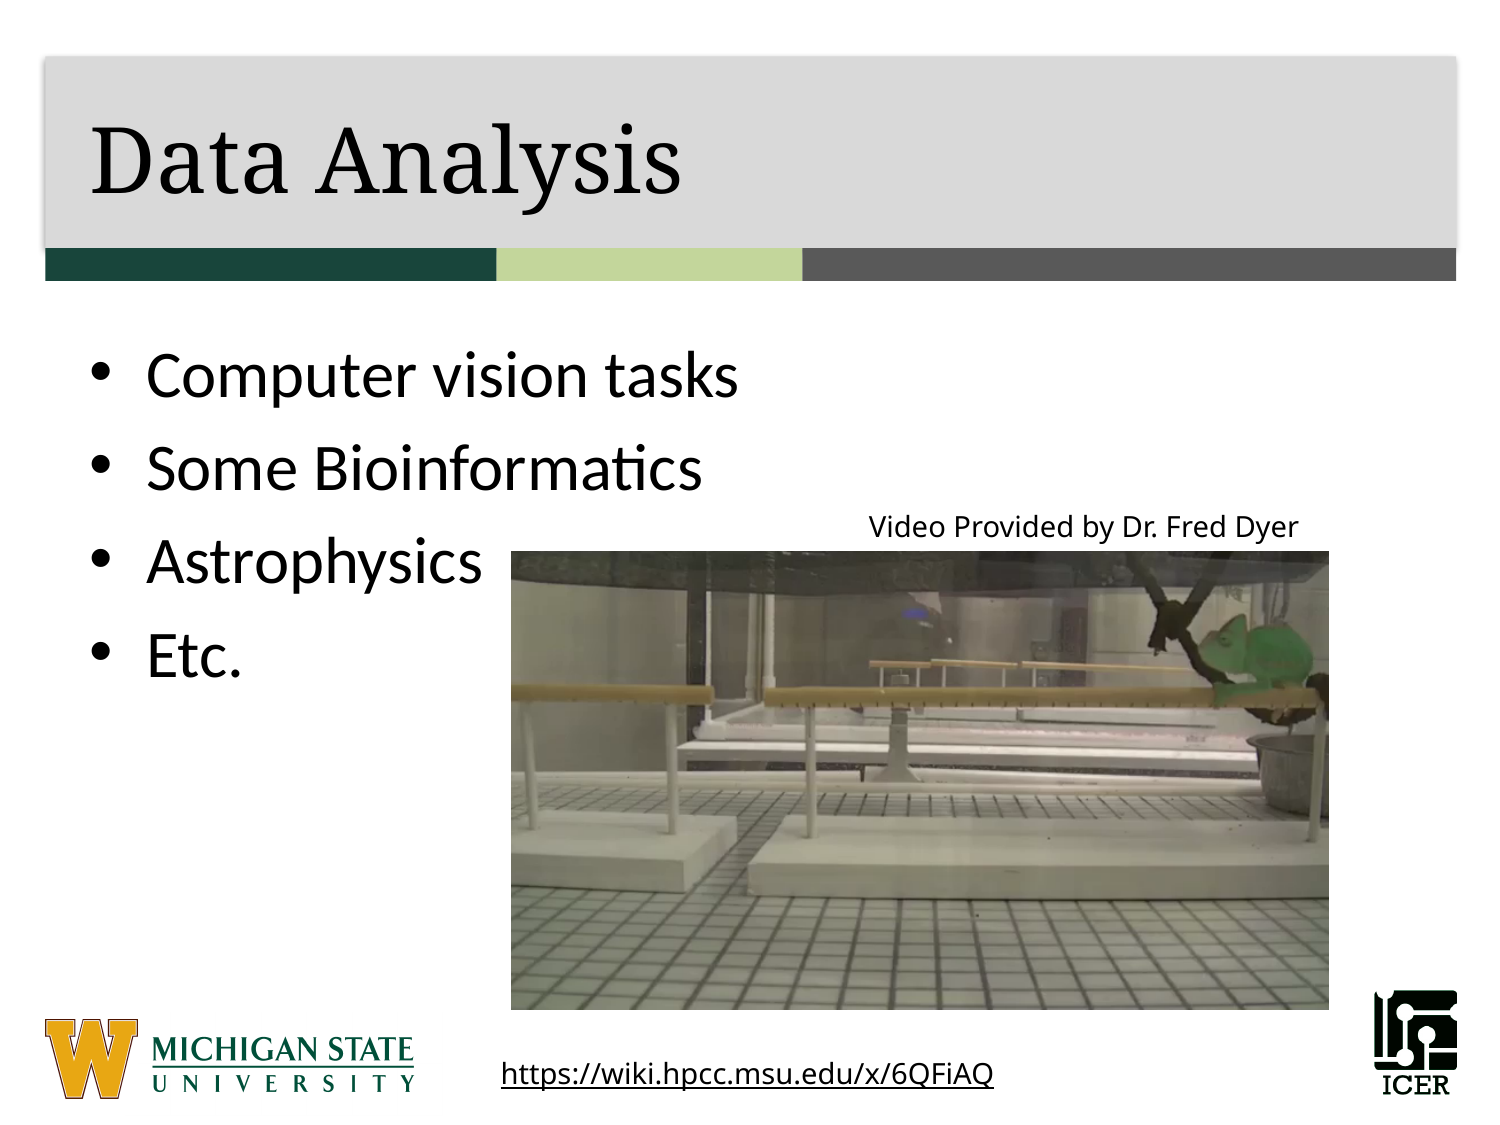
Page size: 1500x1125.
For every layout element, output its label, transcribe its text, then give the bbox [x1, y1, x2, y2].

picture [1374, 990, 1457, 1095]
text_box Video Provided by Dr. Fred Dyer [853, 500, 1388, 551]
title Data Analysis [74, 94, 1426, 282]
list Computer vision tasks Some Bioinformatics Astrophysics Etc. [74, 322, 1426, 1066]
picture [511, 550, 1329, 1010]
picture [45, 1019, 443, 1116]
